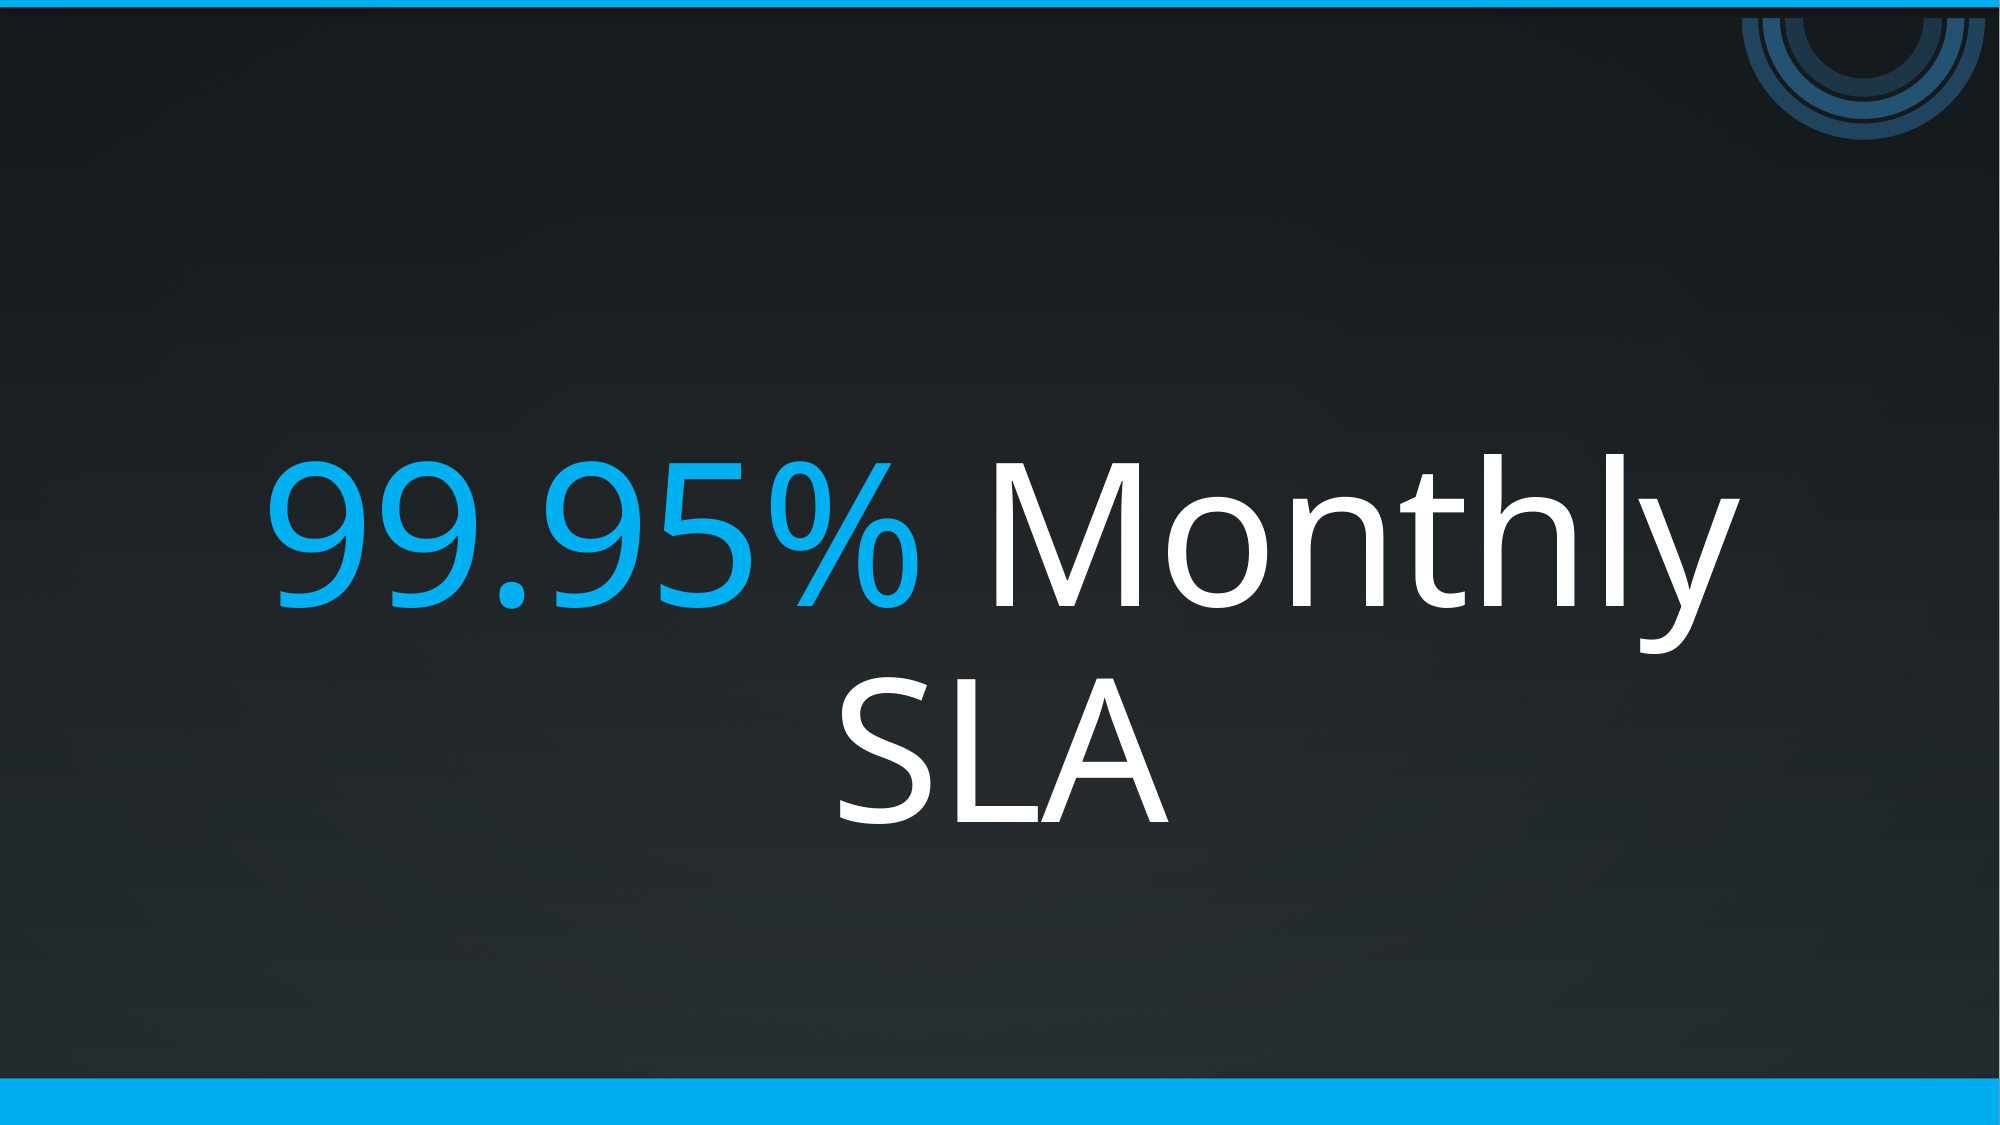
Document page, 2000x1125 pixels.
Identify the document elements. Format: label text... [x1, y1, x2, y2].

title 99.95% Monthly SLA [85, 433, 1914, 652]
picture [0, 8, 2000, 1077]
